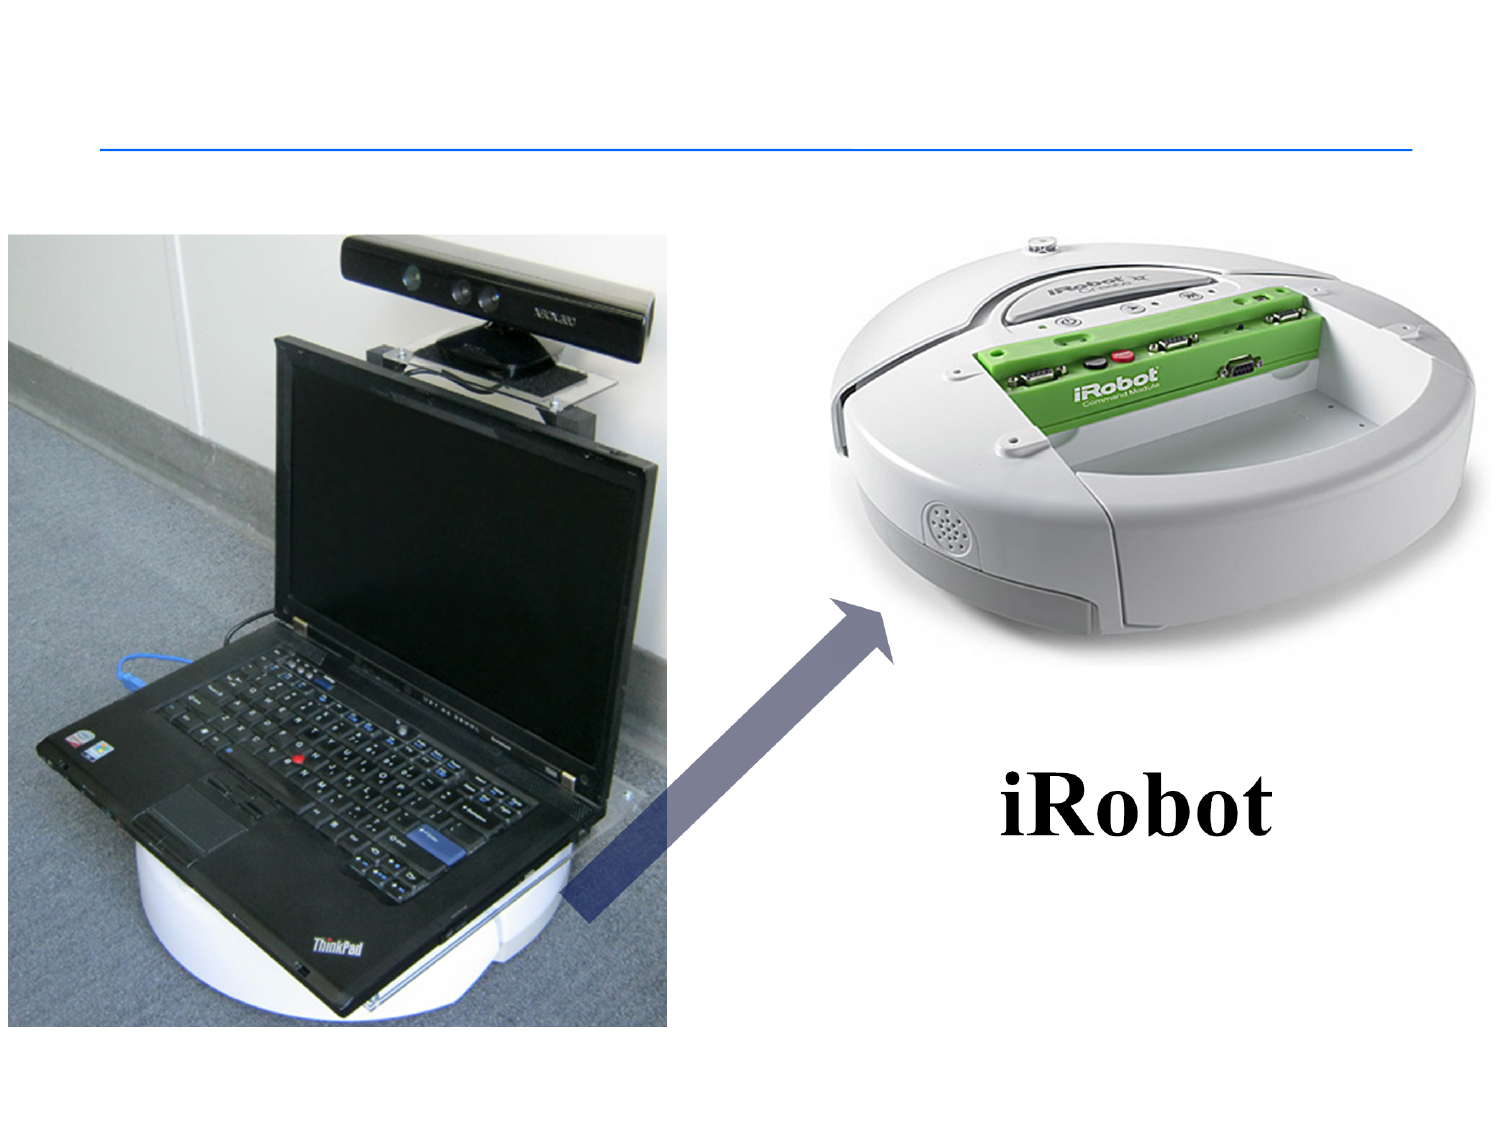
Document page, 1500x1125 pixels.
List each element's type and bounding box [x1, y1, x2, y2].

list [0, 227, 1500, 1035]
